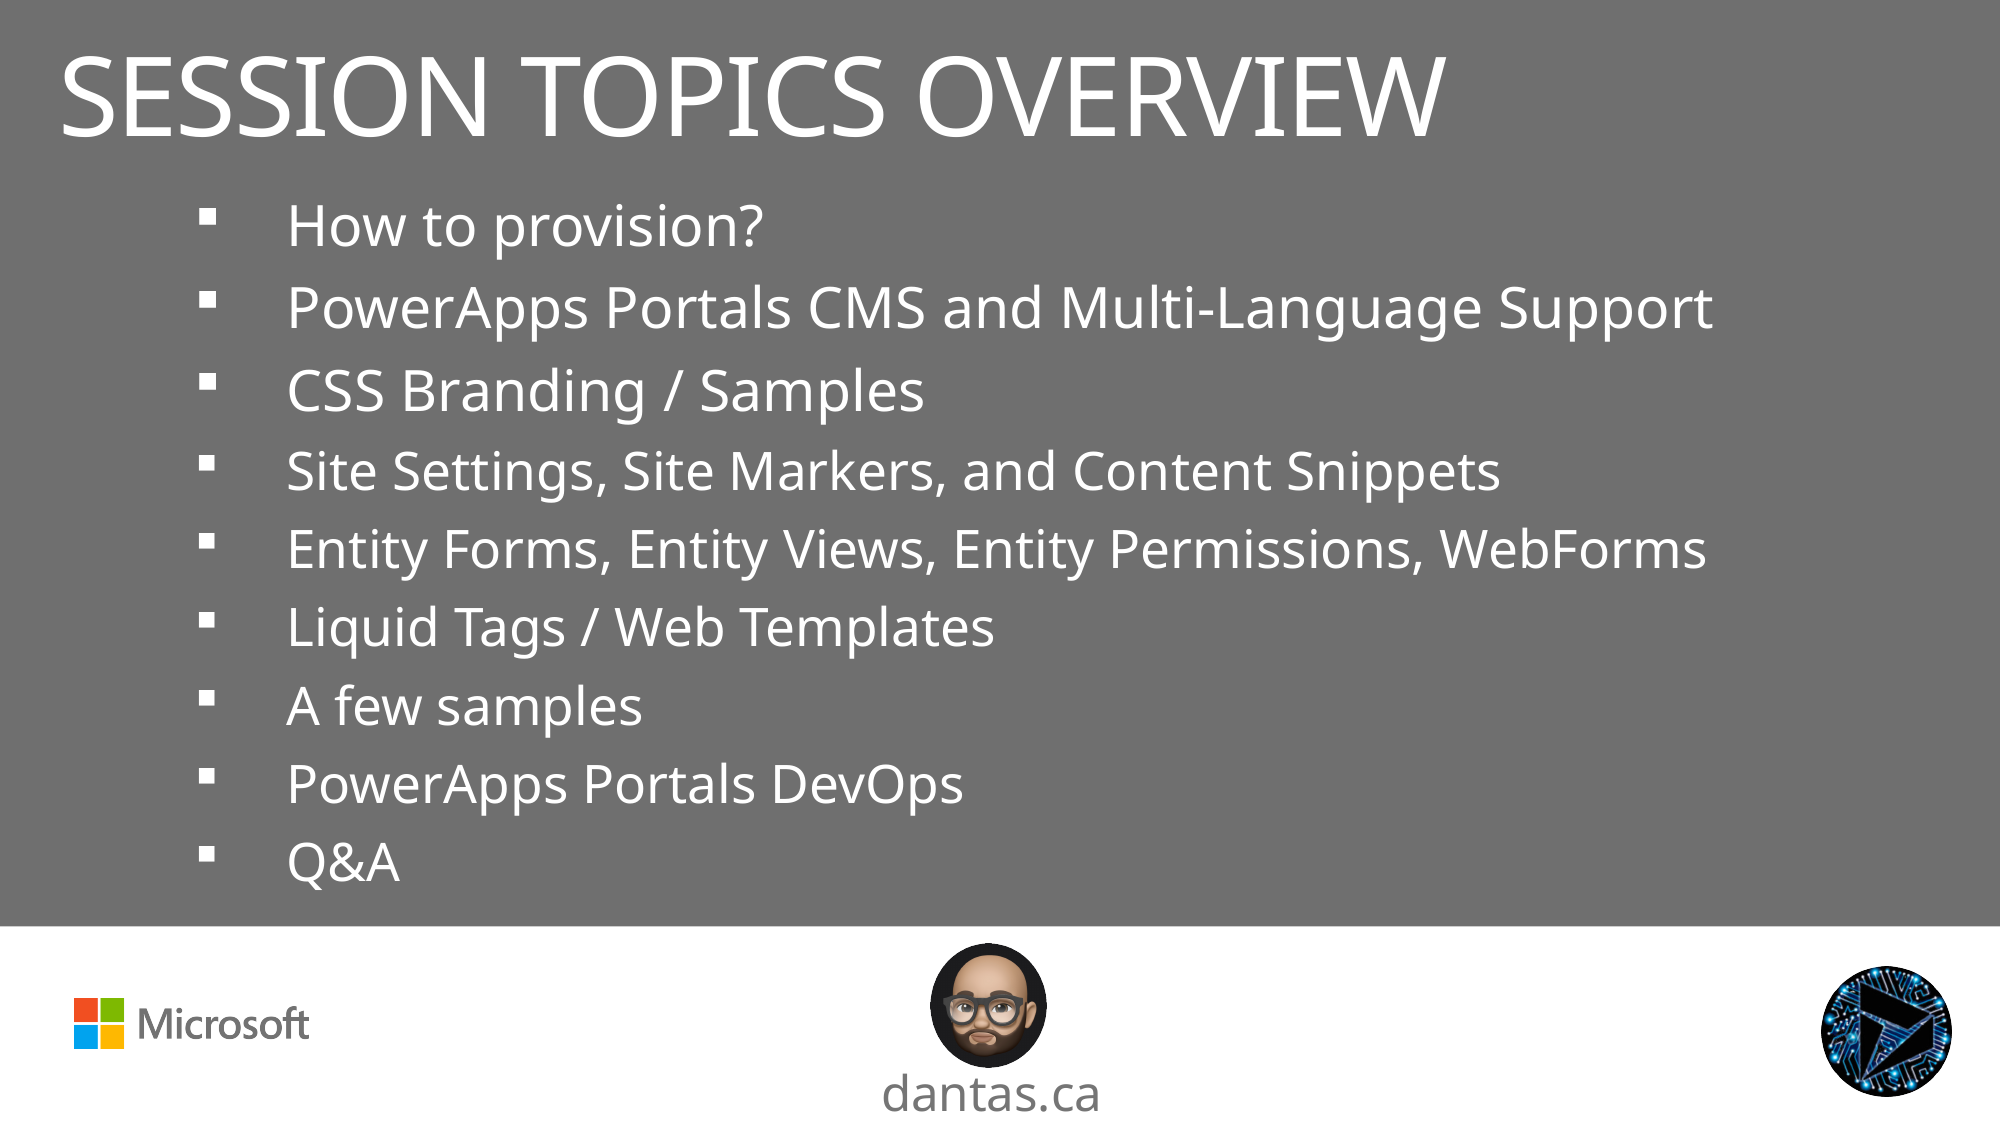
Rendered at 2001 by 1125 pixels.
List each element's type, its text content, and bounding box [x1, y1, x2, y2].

picture [930, 943, 1047, 1069]
title Session Topics Overview [34, 11, 1750, 232]
picture [1820, 966, 1952, 1097]
text_box How to provision? PowerApps Portals CMS and Multi-Language Support CSS Branding / Samples Site Settings, Site Markers, and Content Snippets Entity Forms, Entity Views, Entity Permissions, WebForms Liquid Tags / Web Templates A few samples PowerApps Portals DevOps Q&A [179, 100, 1808, 953]
picture [74, 998, 309, 1049]
text_box dantas.ca [703, 1045, 1280, 1125]
